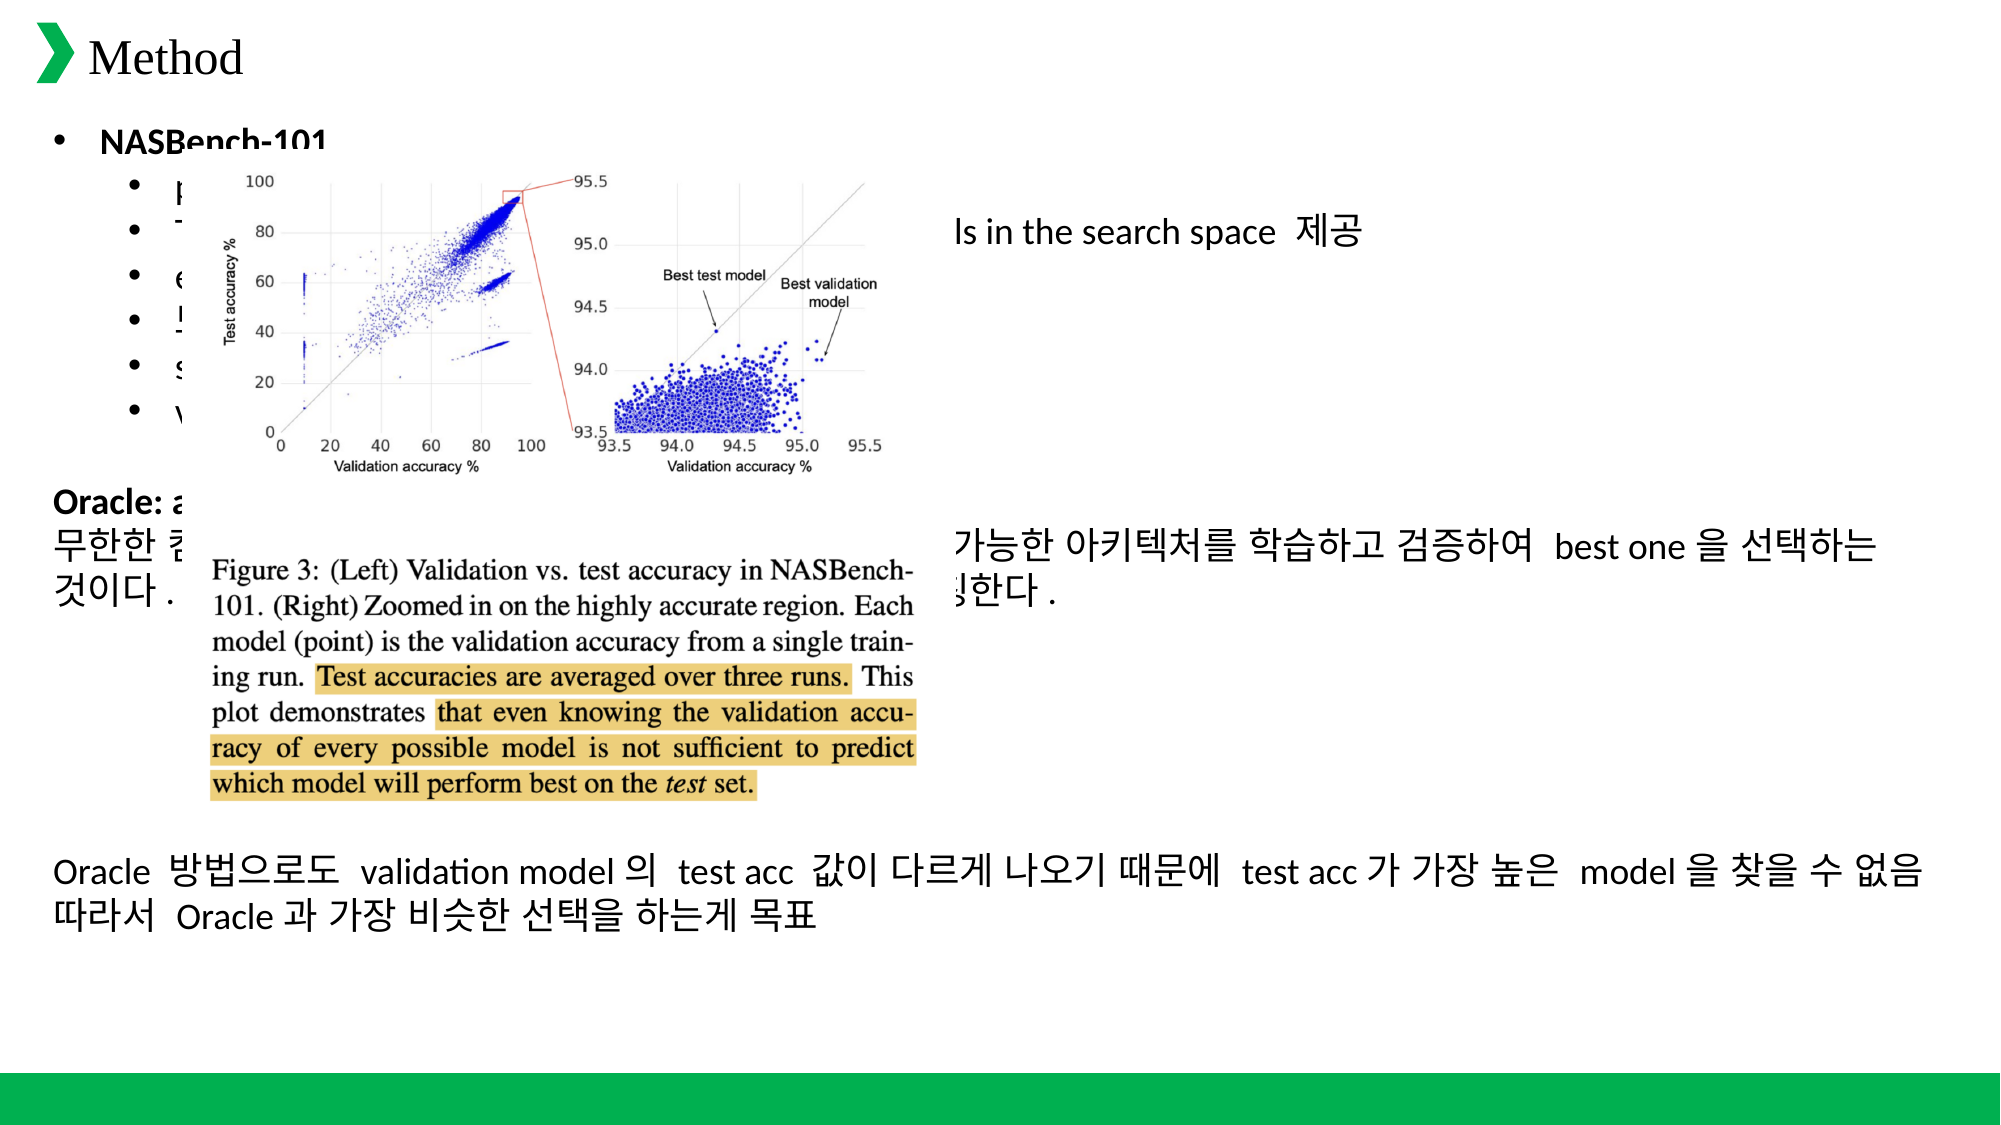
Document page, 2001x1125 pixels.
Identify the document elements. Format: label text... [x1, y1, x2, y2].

text_box Oracle 방법으로도 validation model의 test acc 값이 다르게 나오기 때문에 test acc가 가장 높은 model을 찾을 수 없음 따라서 Oracle과 가장 비슷한 선택을 하는게 목표 [38, 839, 1939, 945]
text_box [0, 1072, 2000, 1125]
subtitle Method [73, 23, 1878, 109]
picture [181, 149, 956, 819]
text_box [36, 22, 75, 84]
text_box NASBench-101 predictor 학습 데이터로 NAS-Bench-101을 사용 Train time, val and test results for all 423,624 models in the search space 제공 each model was trained and evaluated 3 times 모든 모델은 일관된 방식으로 훈련 search 동안 오로지 val acc 사용 권장 val acc를 search signal로 사용한다. Oracle: an upper bound baseline 무한한 컴퓨팅 리소스 가정에서 전통적인 ML방법은 모든 가능한 아키텍처를 학습하고 검증하여 best one을 선택하는 것이다. 우리는 이것을 베이스라인으로 오라클 방법이라 칭한다. [38, 109, 1904, 710]
